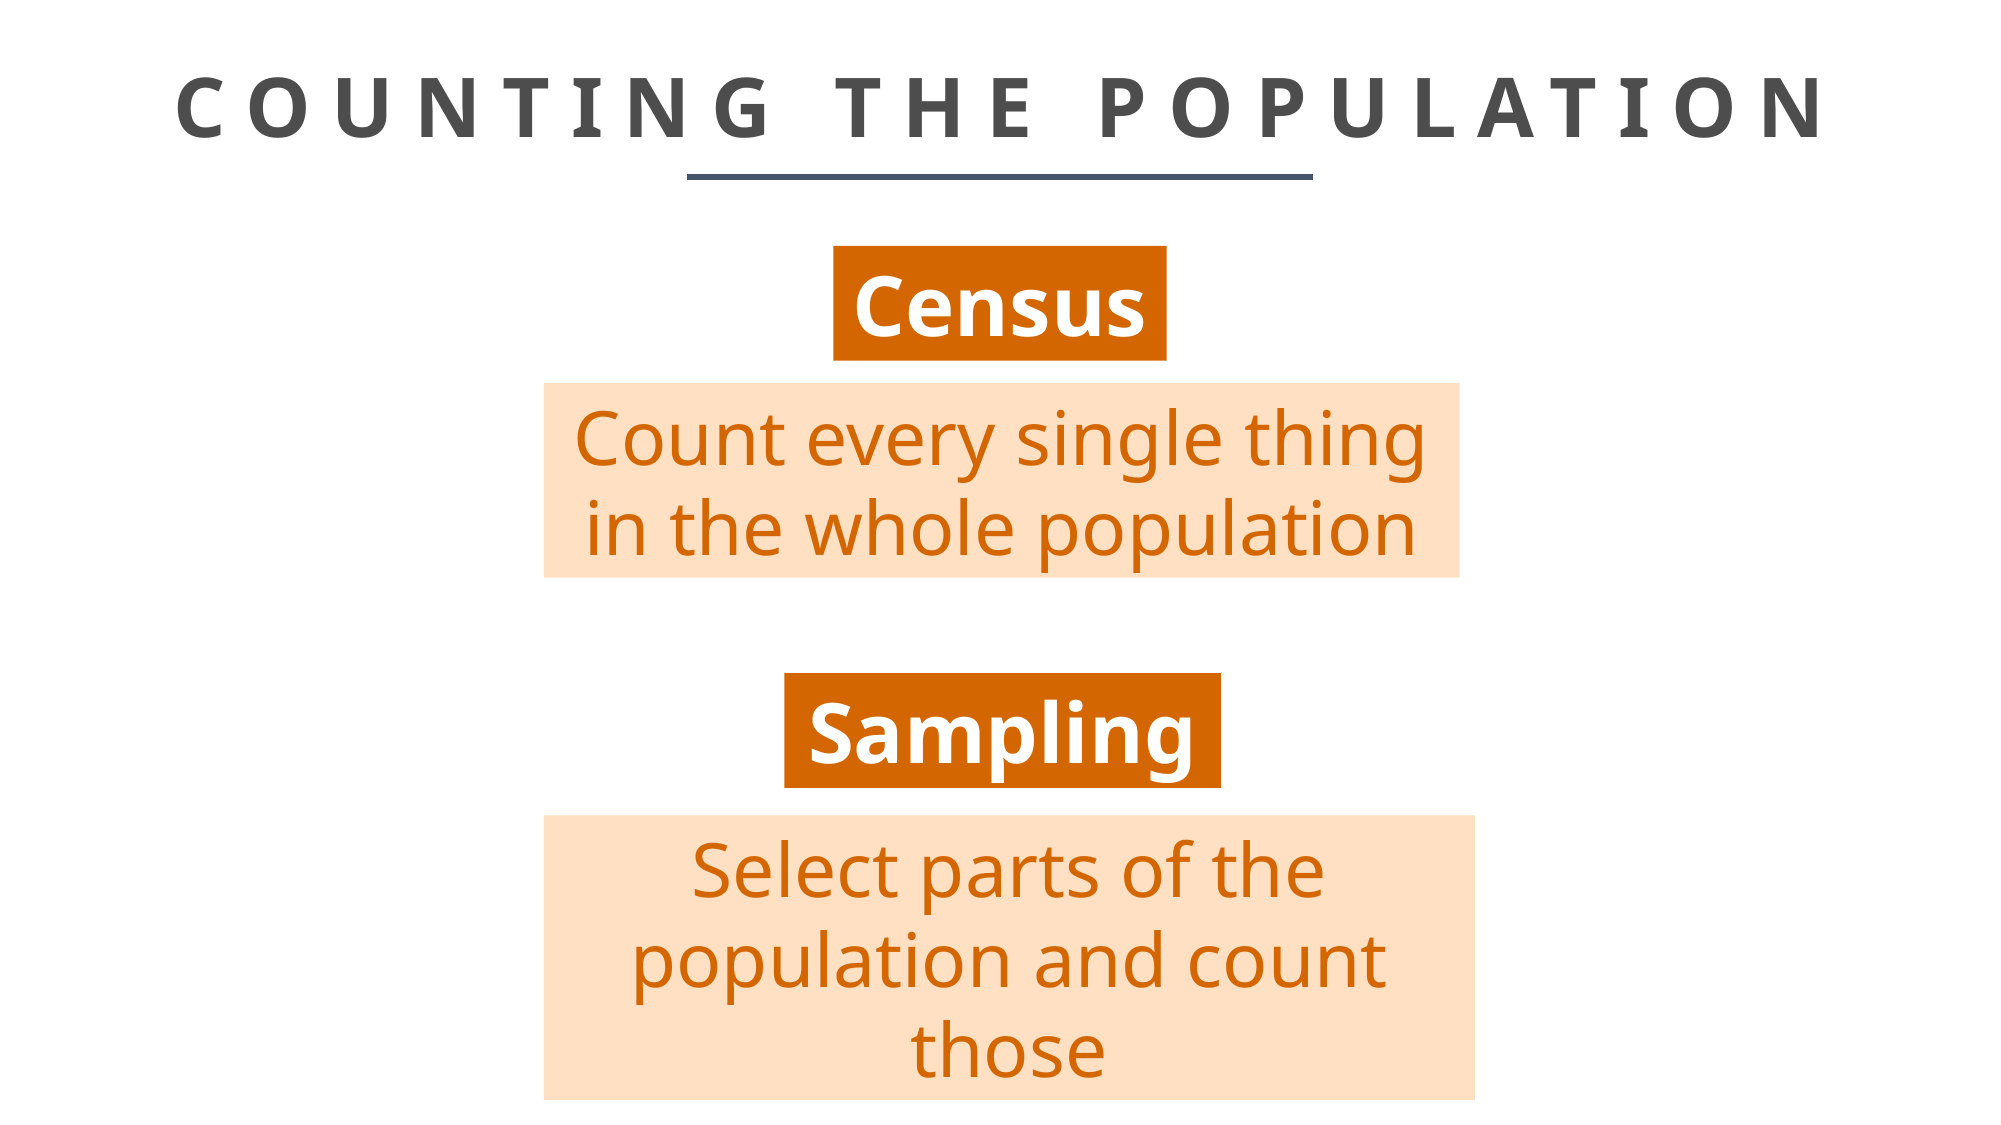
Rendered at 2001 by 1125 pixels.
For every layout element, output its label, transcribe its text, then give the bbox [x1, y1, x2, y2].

text_box Census [833, 245, 1167, 361]
title COUNTING THE POPULATION [137, 25, 1863, 175]
text_box Select parts of the population and count those [543, 815, 1475, 1101]
text_box Count every single thing in the whole population [543, 383, 1460, 578]
text_box Sampling [784, 673, 1221, 788]
